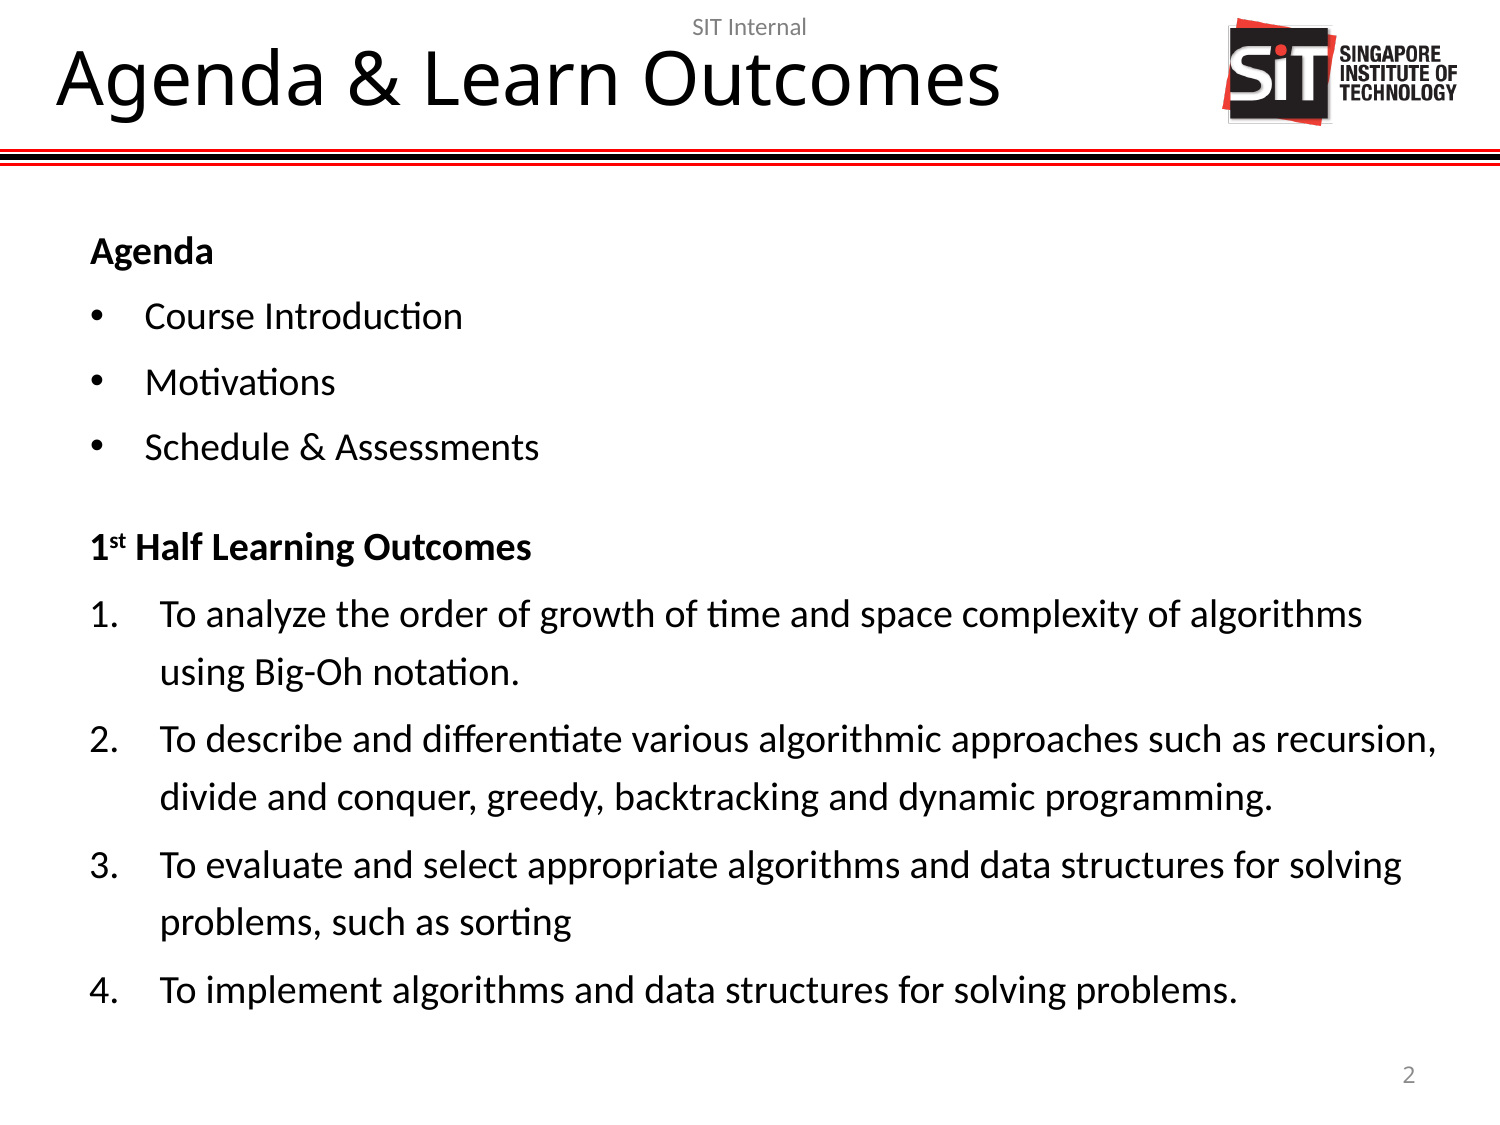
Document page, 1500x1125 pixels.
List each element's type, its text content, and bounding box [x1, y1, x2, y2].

text_box [17, 0, 1165, 151]
text_box 1st Half Learning Outcomes To analyze the order of growth of time and space complexity of algorithms using Big-Oh notation. To describe and differentiate various algorithmic approaches such as recursion, divide and conquer, greedy, backtracking and dynamic programming. To evaluate and select appropriate algorithms and data structures for solving problems, such as sorting To implement algorithms and data structures for solving problems. [74, 503, 1457, 1023]
list Agenda Course Introduction Motivations Schedule & Assessments [75, 208, 1425, 480]
picture [1222, 18, 1457, 126]
